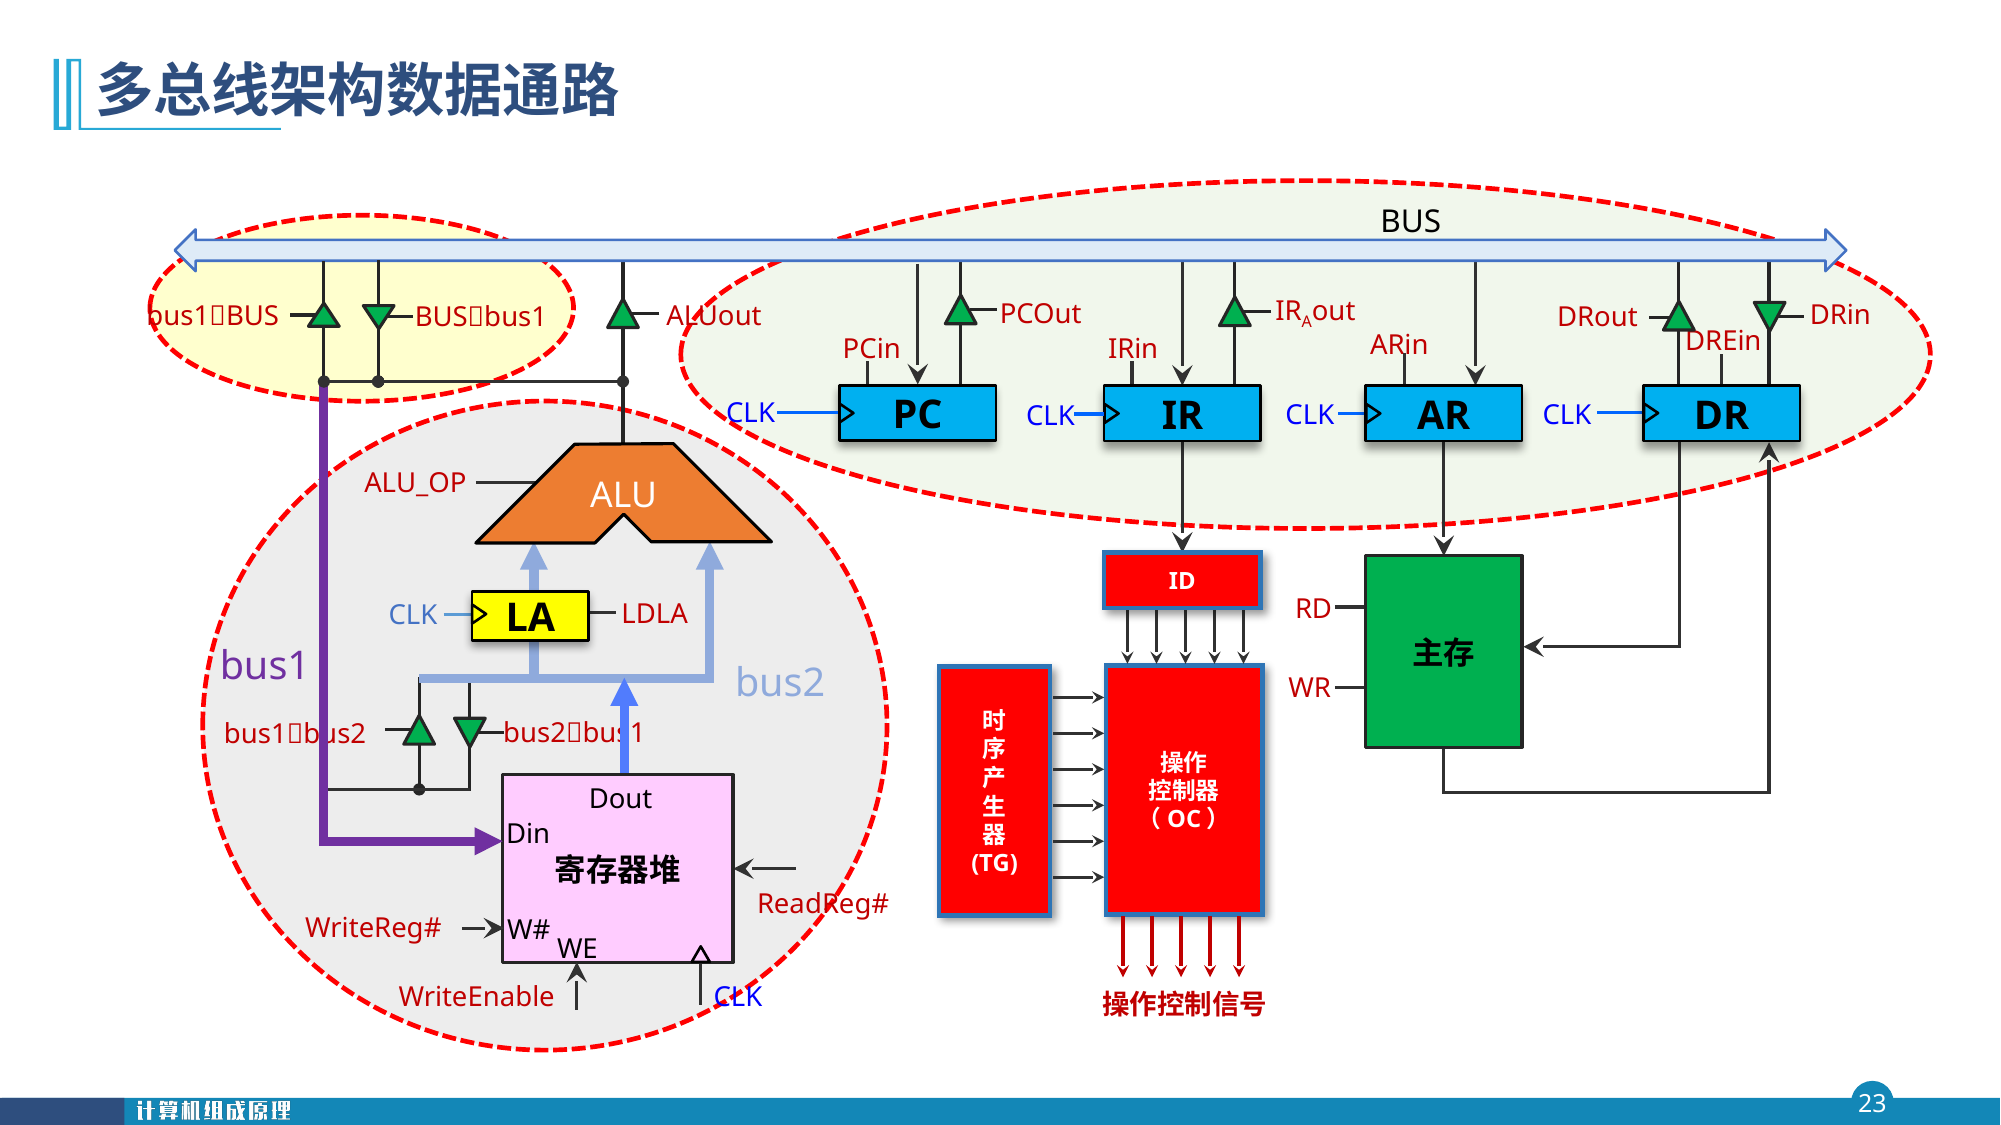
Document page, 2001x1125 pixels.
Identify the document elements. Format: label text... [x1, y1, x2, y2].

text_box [205, 384, 325, 842]
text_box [1268, 272, 1443, 442]
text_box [1009, 272, 1268, 442]
title 多总线架构数据通路 [80, 42, 1805, 144]
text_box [842, 272, 1099, 441]
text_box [1104, 442, 1261, 664]
text_box [842, 562, 885, 677]
text_box [398, 1020, 691, 1052]
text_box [202, 272, 842, 790]
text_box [174, 193, 1847, 272]
text_box [225, 842, 284, 938]
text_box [1085, 916, 1284, 1029]
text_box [1270, 442, 1443, 792]
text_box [284, 677, 907, 1020]
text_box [1443, 260, 1889, 793]
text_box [938, 666, 1105, 916]
text_box [842, 441, 1104, 521]
text_box [1261, 442, 1270, 530]
text_box [1074, 179, 1543, 193]
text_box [124, 260, 589, 382]
text_box [1889, 291, 1932, 419]
text_box 操作 控制器 （OC） [1105, 665, 1263, 915]
